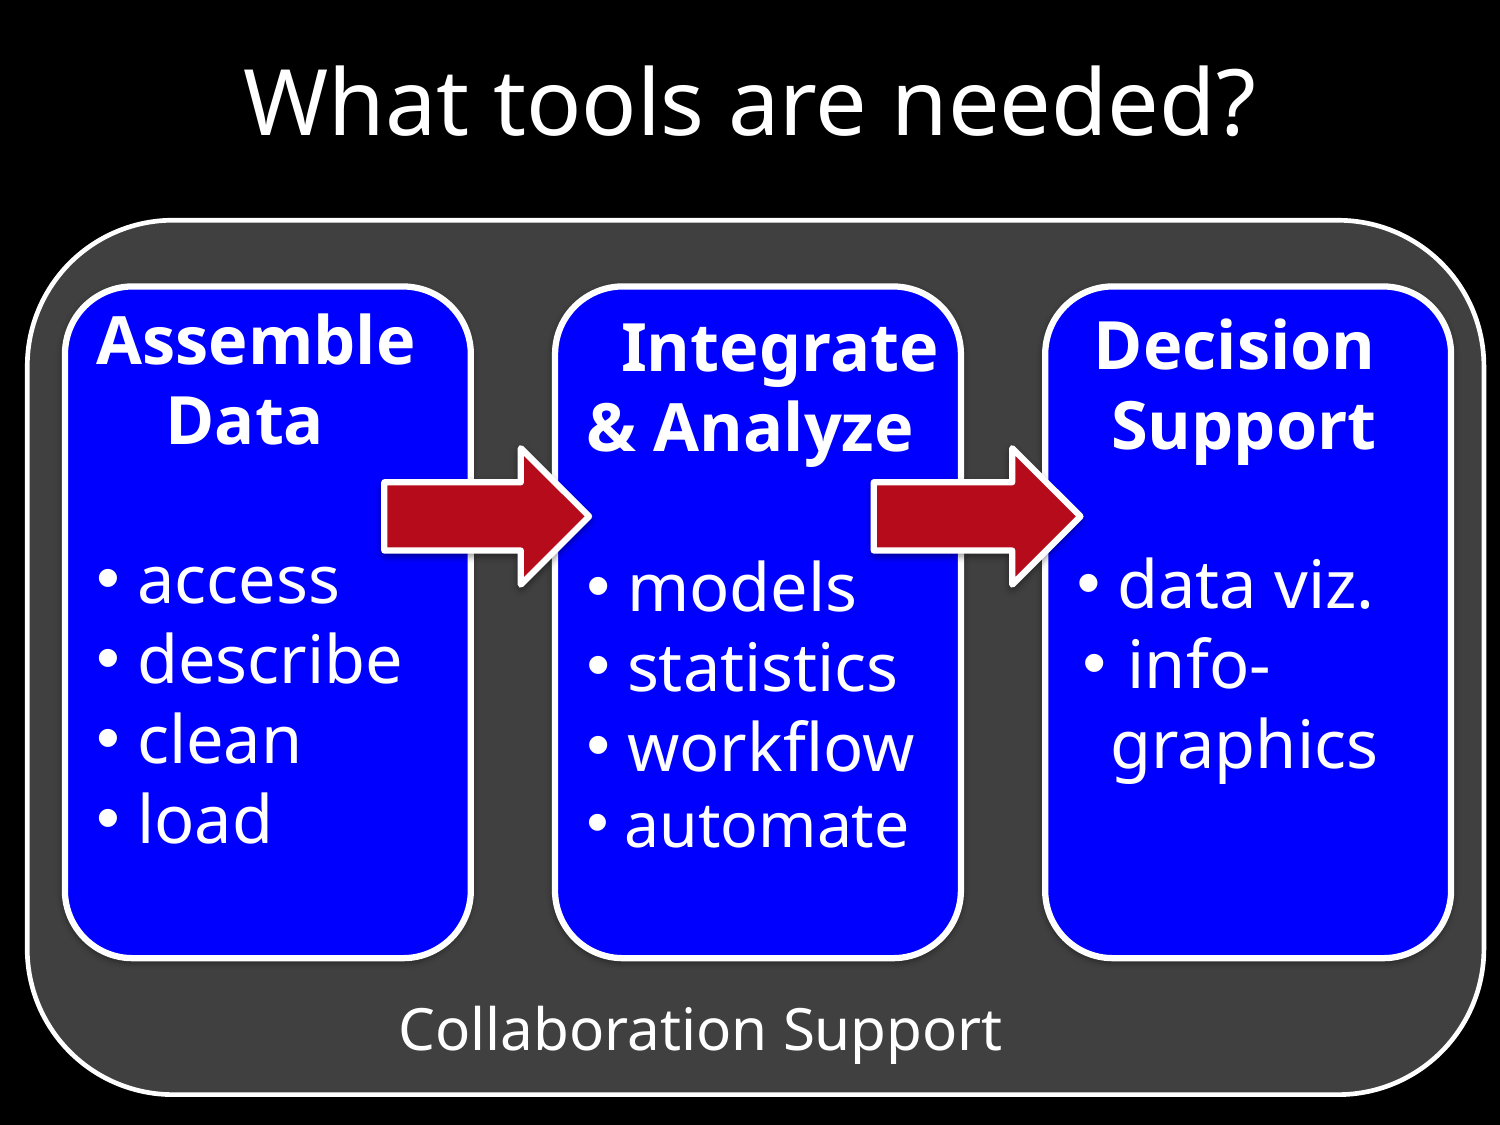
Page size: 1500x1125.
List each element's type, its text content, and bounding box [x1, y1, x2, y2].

text_box Integrate & Analyze models statistics workflow automate [551, 283, 965, 962]
text_box [26, 219, 1485, 1096]
text_box Decision Support data viz. info- graphics [1042, 283, 1455, 962]
text_box Collaboration Support [384, 984, 1129, 1070]
text_box [870, 445, 1084, 588]
text_box [381, 445, 593, 588]
text_box Assemble Data access describe clean load [61, 283, 474, 962]
text_box What tools are needed? [0, 36, 1500, 161]
